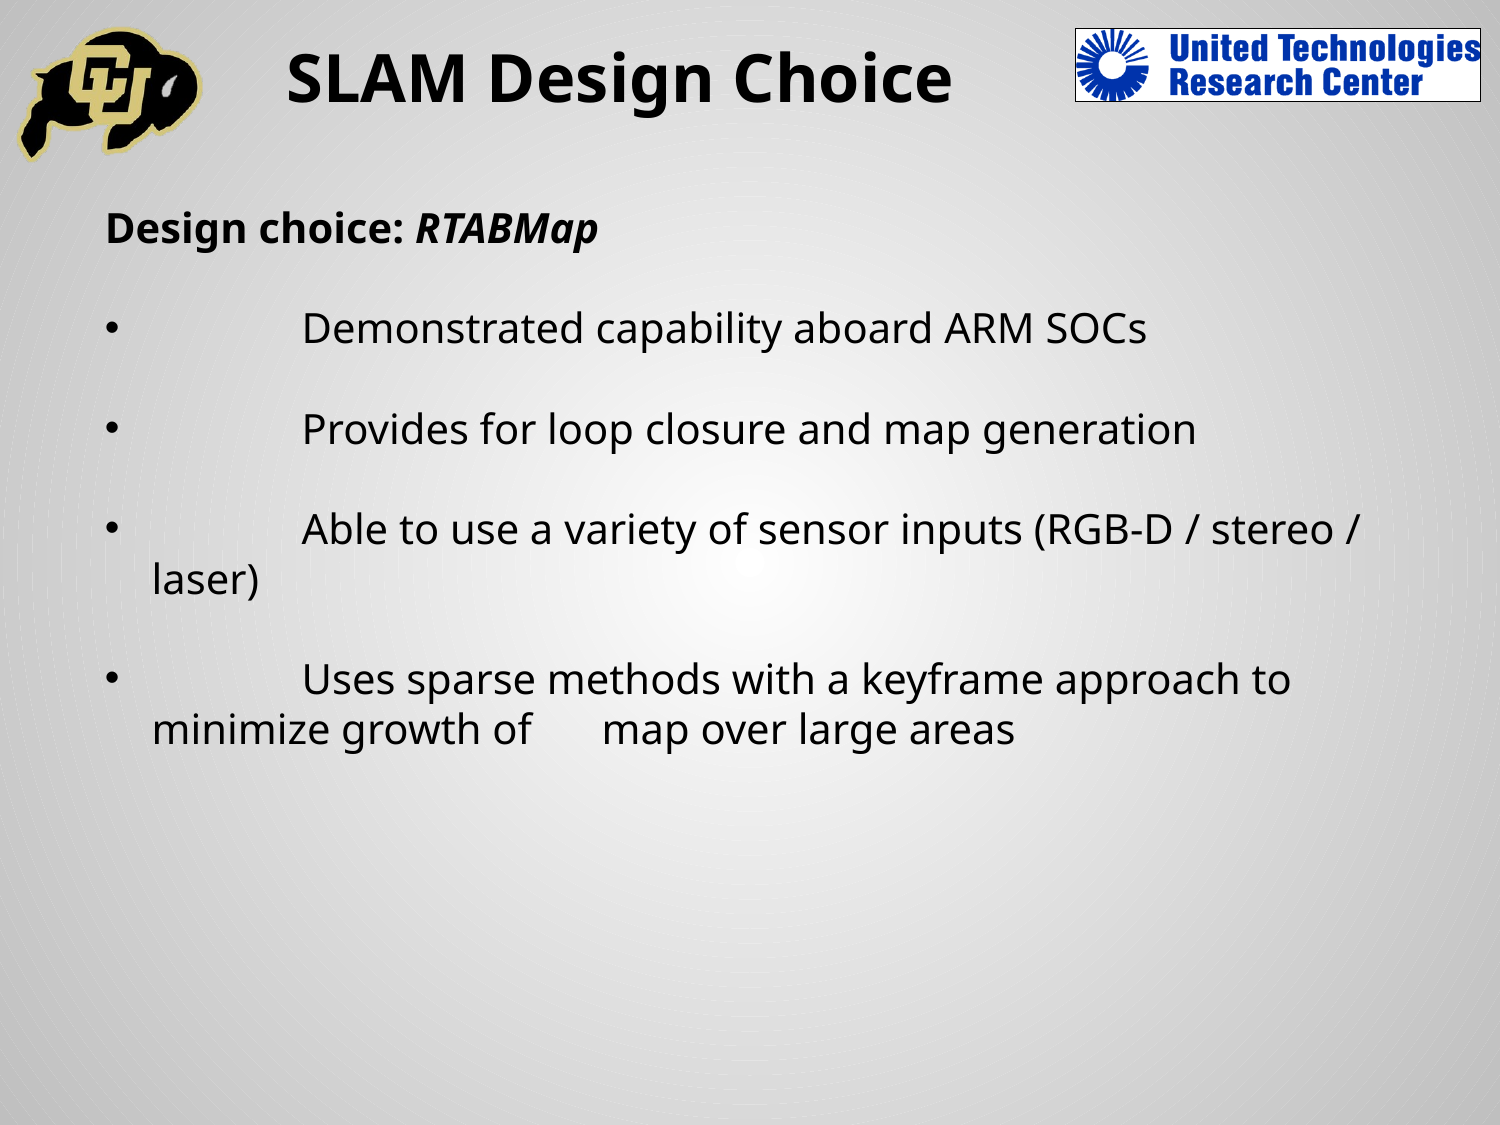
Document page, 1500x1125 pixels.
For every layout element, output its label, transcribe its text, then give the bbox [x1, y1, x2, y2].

picture [0, 0, 223, 202]
text_box SLAM Design Choice [226, 28, 1035, 124]
text_box Design choice: RTABMap Demonstrated capability aboard ARM SOCs Provides for loop closure and map generation Able to use a variety of sensor inputs (RGB-D / stereo / laser) Uses sparse methods with a keyframe approach to minimize growth of map over large areas [90, 194, 1440, 645]
picture [1075, 28, 1481, 103]
